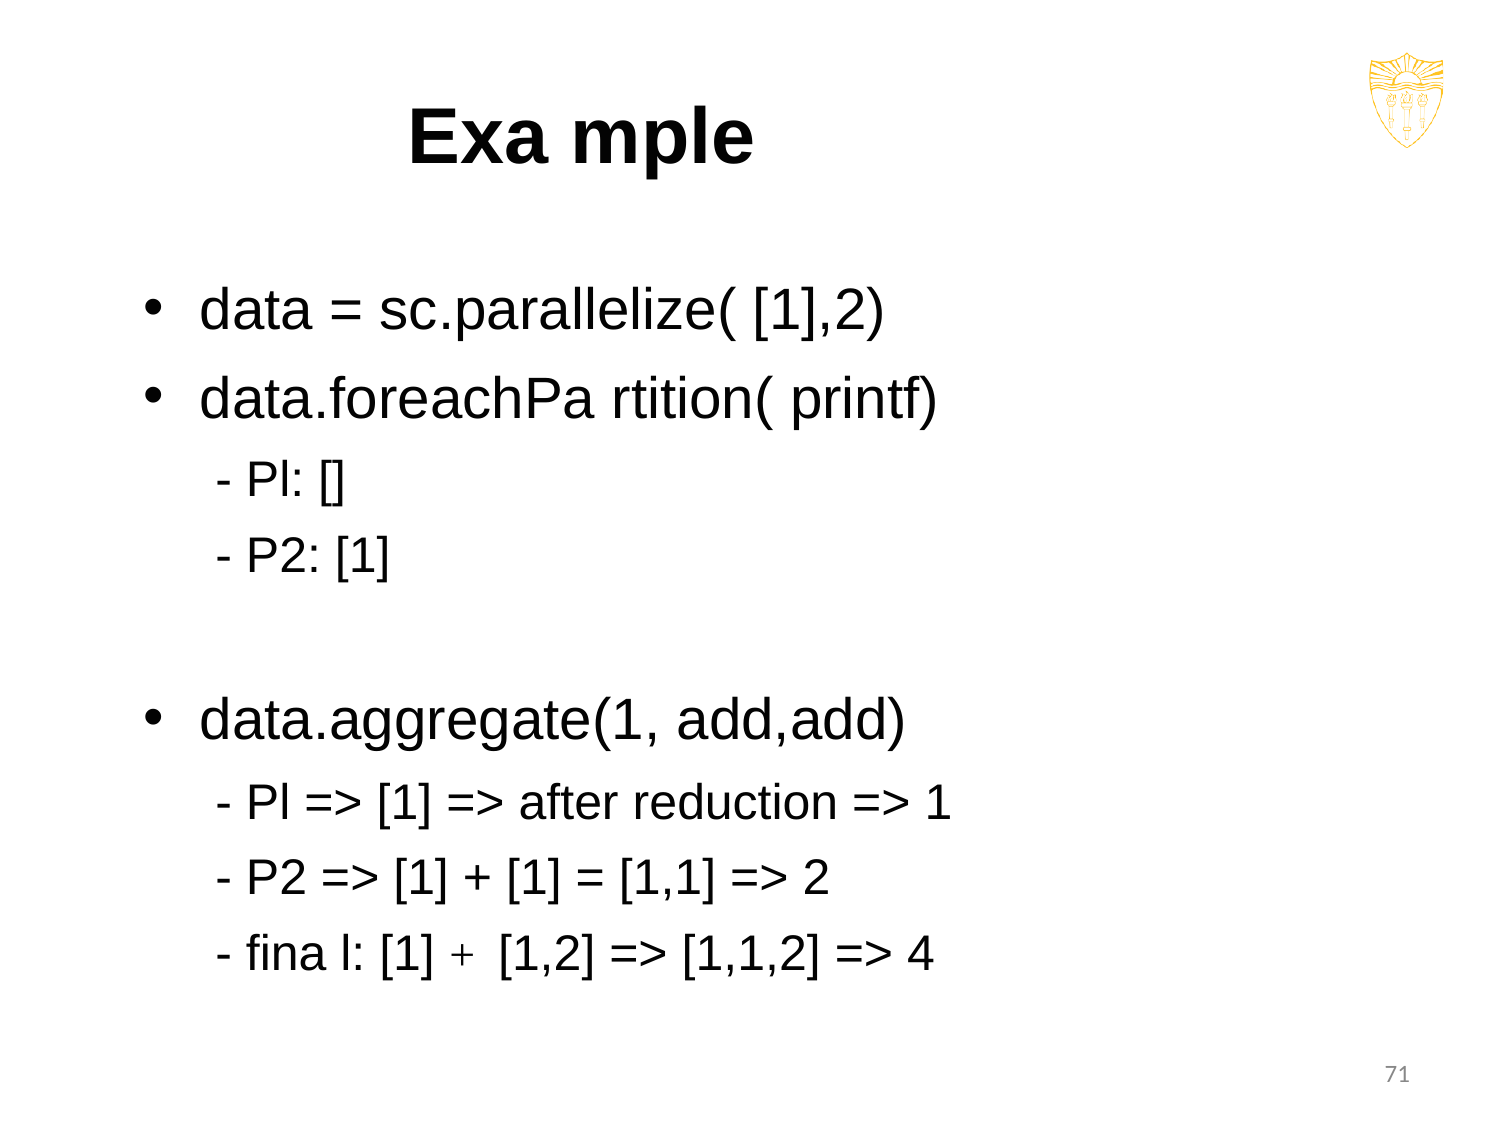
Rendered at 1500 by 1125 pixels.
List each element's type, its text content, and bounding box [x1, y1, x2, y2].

text_box data = sc.parallelize( [1],2) data.foreachPa rtition( printf) - Pl: [] - P2: [1] data.aggregate(1, add,add) - Pl => [1] => after reduction => 1 - P2 => [1] + [1] = [1,1] => 2 - fina l: [1] + [1,2] => [1,1,2] => 4 [141, 270, 1376, 981]
text_box Exa mple [405, 83, 908, 179]
slide_number 71 [1074, 738, 1425, 1125]
picture [1369, 52, 1444, 148]
